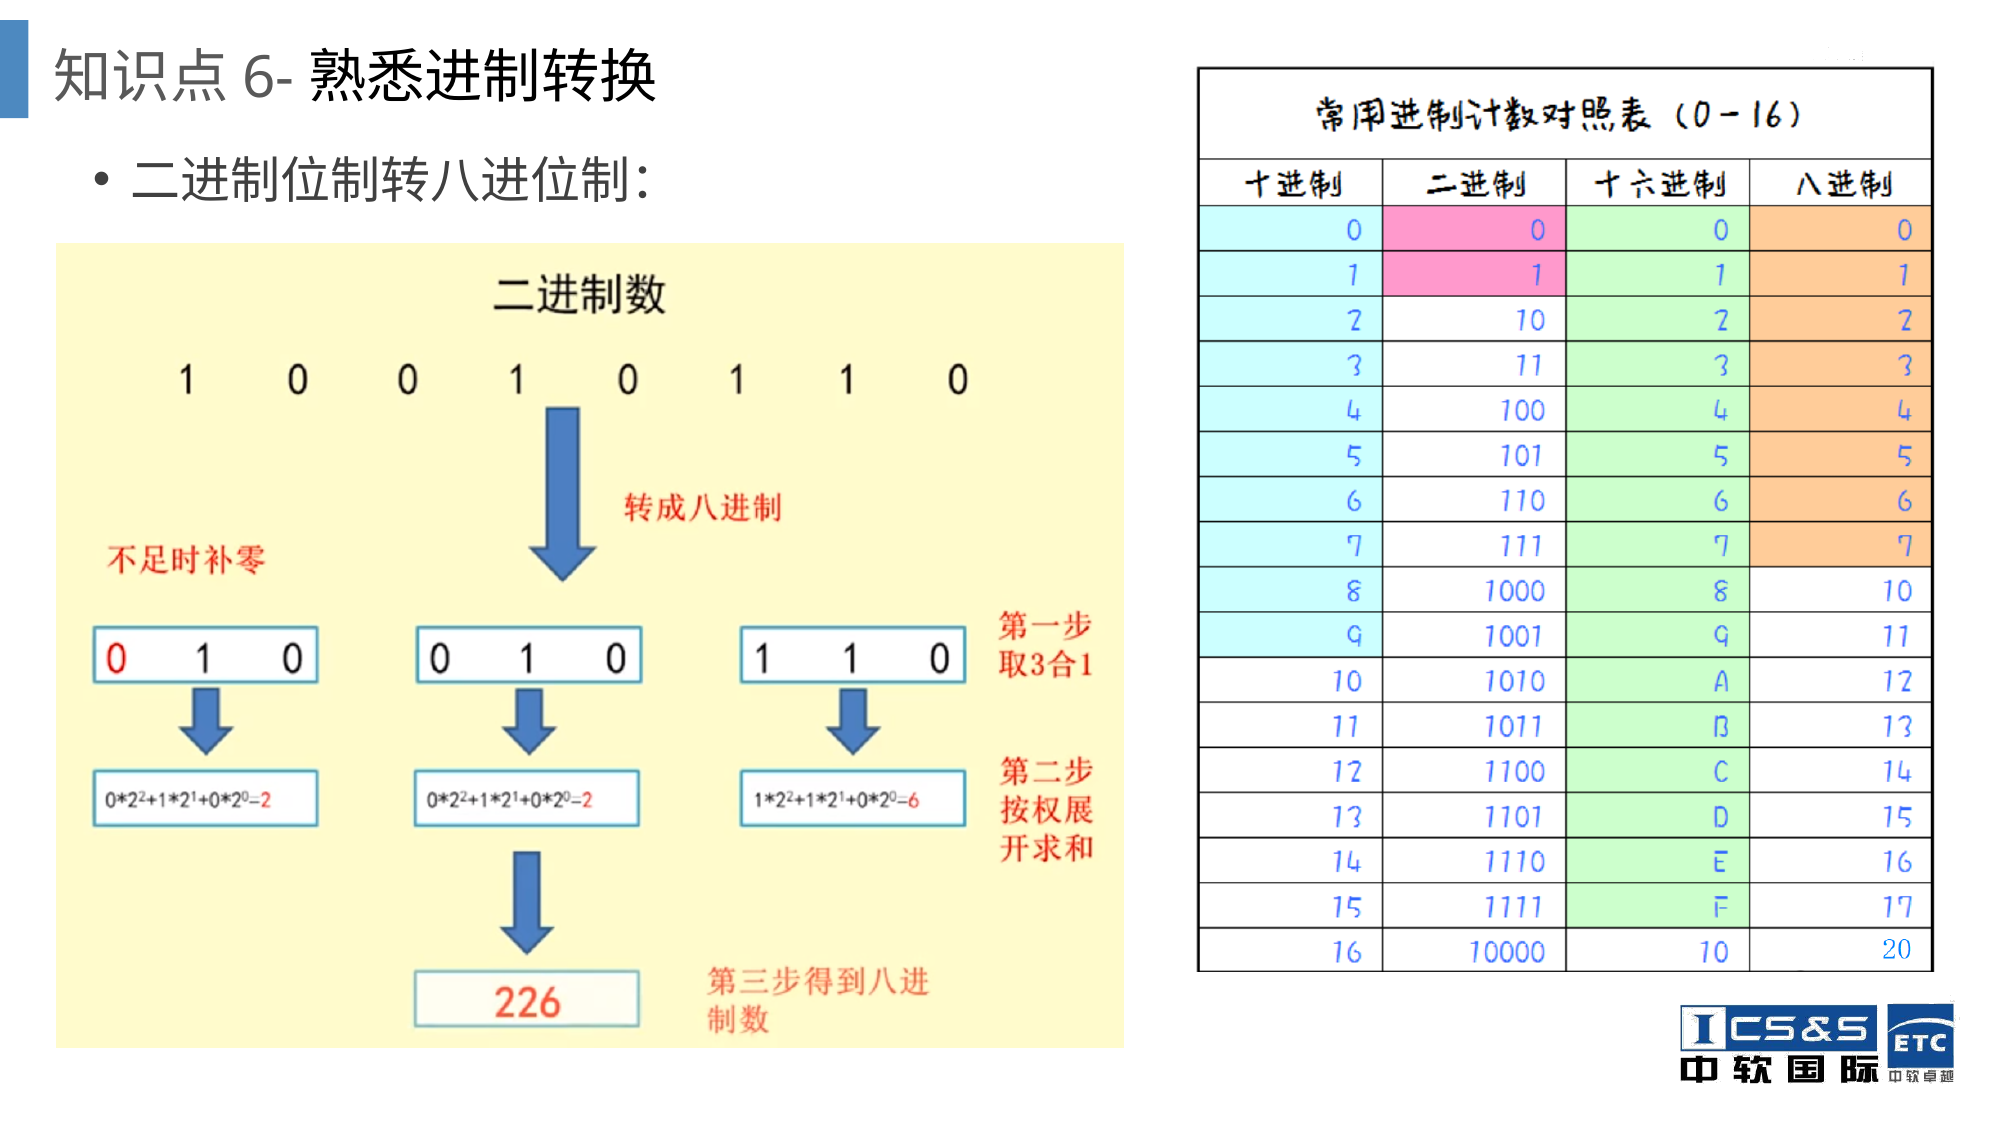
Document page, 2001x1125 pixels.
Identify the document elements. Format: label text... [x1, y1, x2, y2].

picture [1669, 994, 1963, 1093]
text_box [1124, 722, 1891, 1039]
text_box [1192, 61, 1937, 990]
list 二进制位制转八进位制： [78, 148, 1192, 499]
picture [56, 243, 1124, 1048]
text_box 知识点6-熟悉进制转换 [38, 8, 1937, 148]
